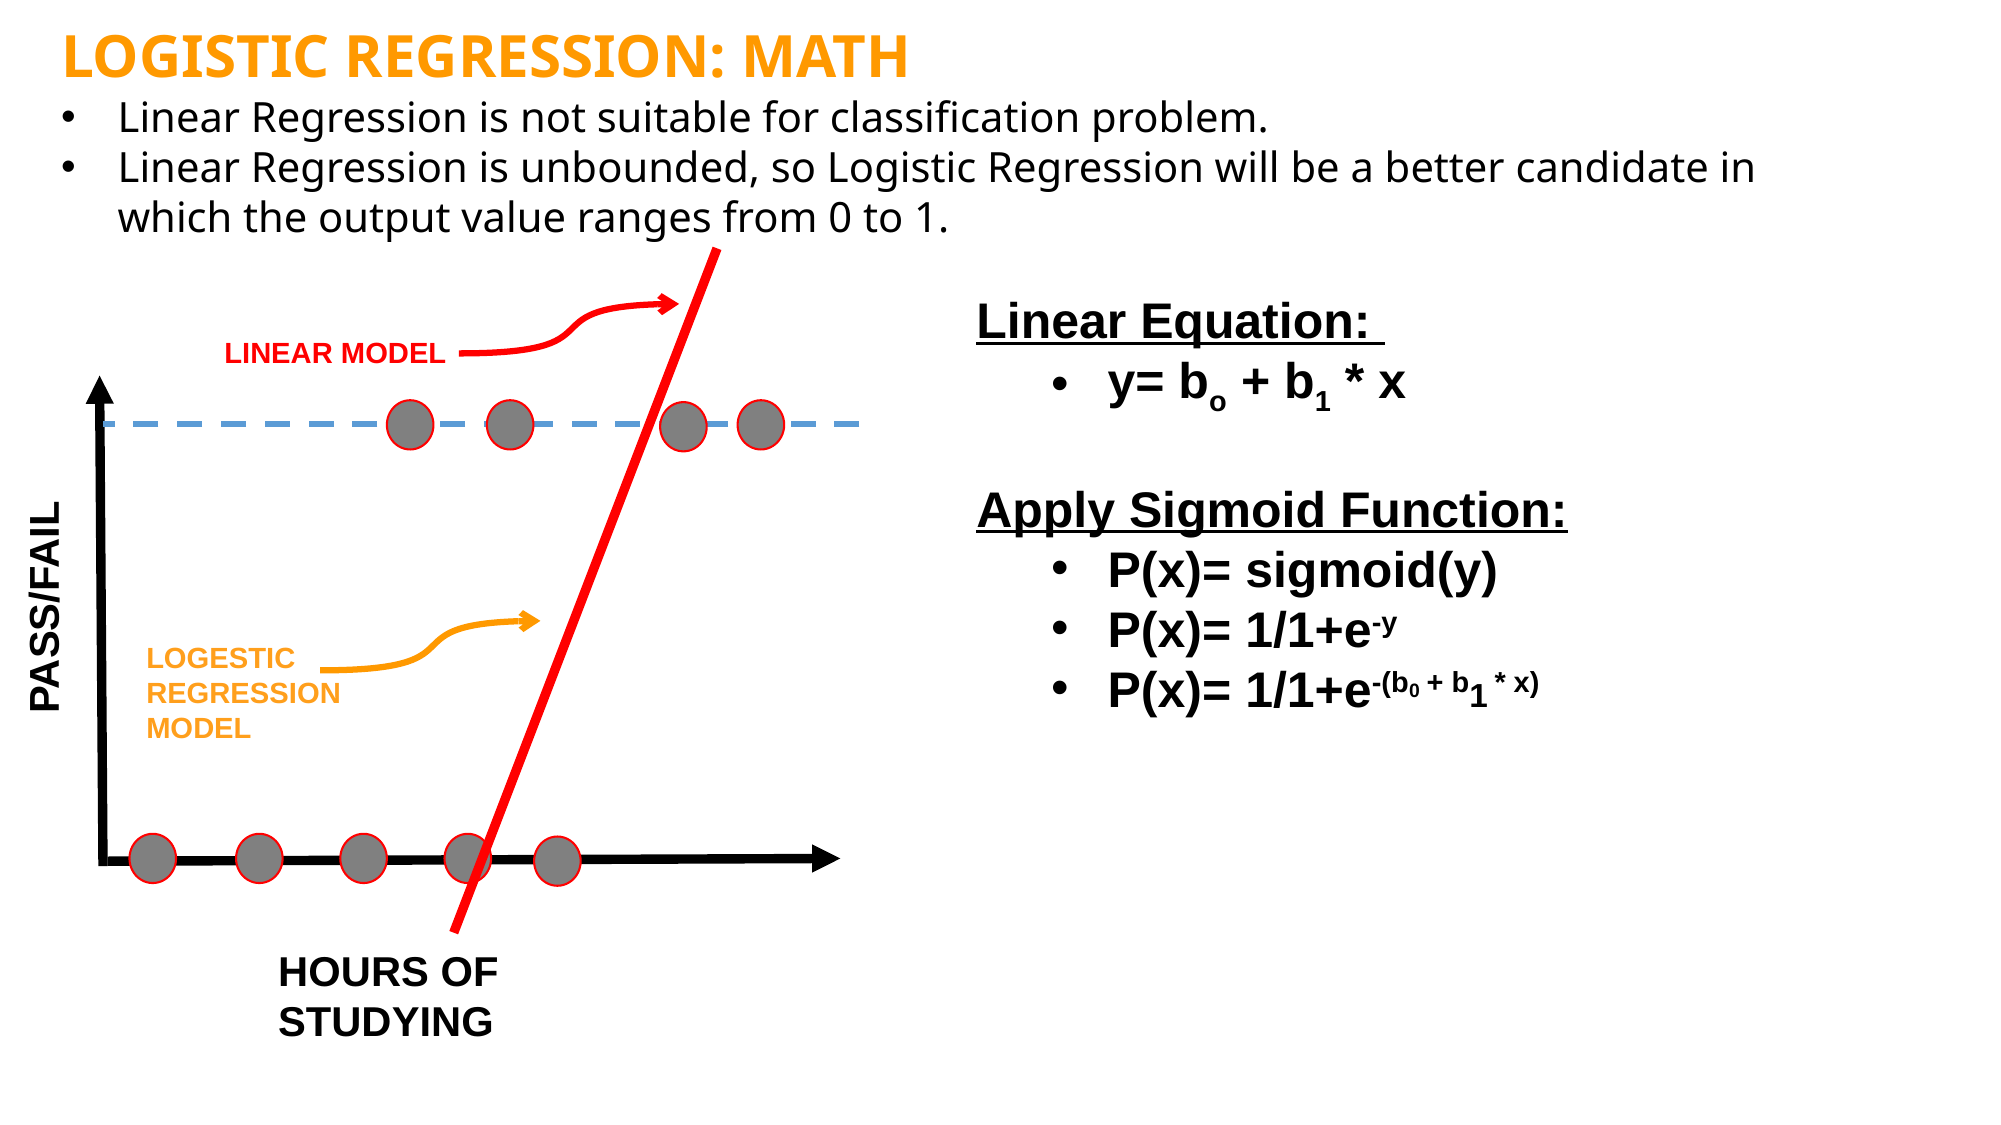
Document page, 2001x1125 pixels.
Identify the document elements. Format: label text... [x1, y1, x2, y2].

text_box Linear Regression is not suitable for classification problem. Linear Regression is unbounded, so Logistic Regression will be a better candidate in which the output value ranges from 0 to 1. [46, 97, 1783, 249]
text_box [319, 620, 541, 671]
text_box LOGISTIC REGRESSION: MATH [46, 11, 1885, 97]
text_box PASS/FAIL [9, 486, 75, 729]
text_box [99, 375, 103, 867]
text_box [443, 838, 453, 858]
text_box [736, 424, 786, 451]
text_box LOGESTIC REGRESSION MODEL [131, 632, 417, 682]
text_box [128, 862, 177, 885]
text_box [453, 248, 718, 933]
text_box [339, 862, 388, 885]
text_box [339, 832, 388, 858]
text_box [736, 399, 786, 423]
text_box [235, 862, 284, 885]
text_box [385, 424, 435, 451]
text_box HOURS OF STUDYING [263, 937, 673, 987]
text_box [458, 303, 680, 354]
text_box Linear Equation: y= bo + b1 * x Apply Sigmoid Function: P(x)= sigmoid(y) P(x)= 1/1+e-y P(x)= 1/1+e-(b0 + b1 * x) [961, 281, 1590, 862]
text_box [443, 862, 453, 879]
text_box [128, 832, 178, 858]
text_box [385, 399, 435, 423]
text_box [718, 858, 841, 862]
text_box LINEAR MODEL [209, 326, 453, 377]
text_box [235, 832, 284, 858]
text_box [107, 858, 453, 862]
